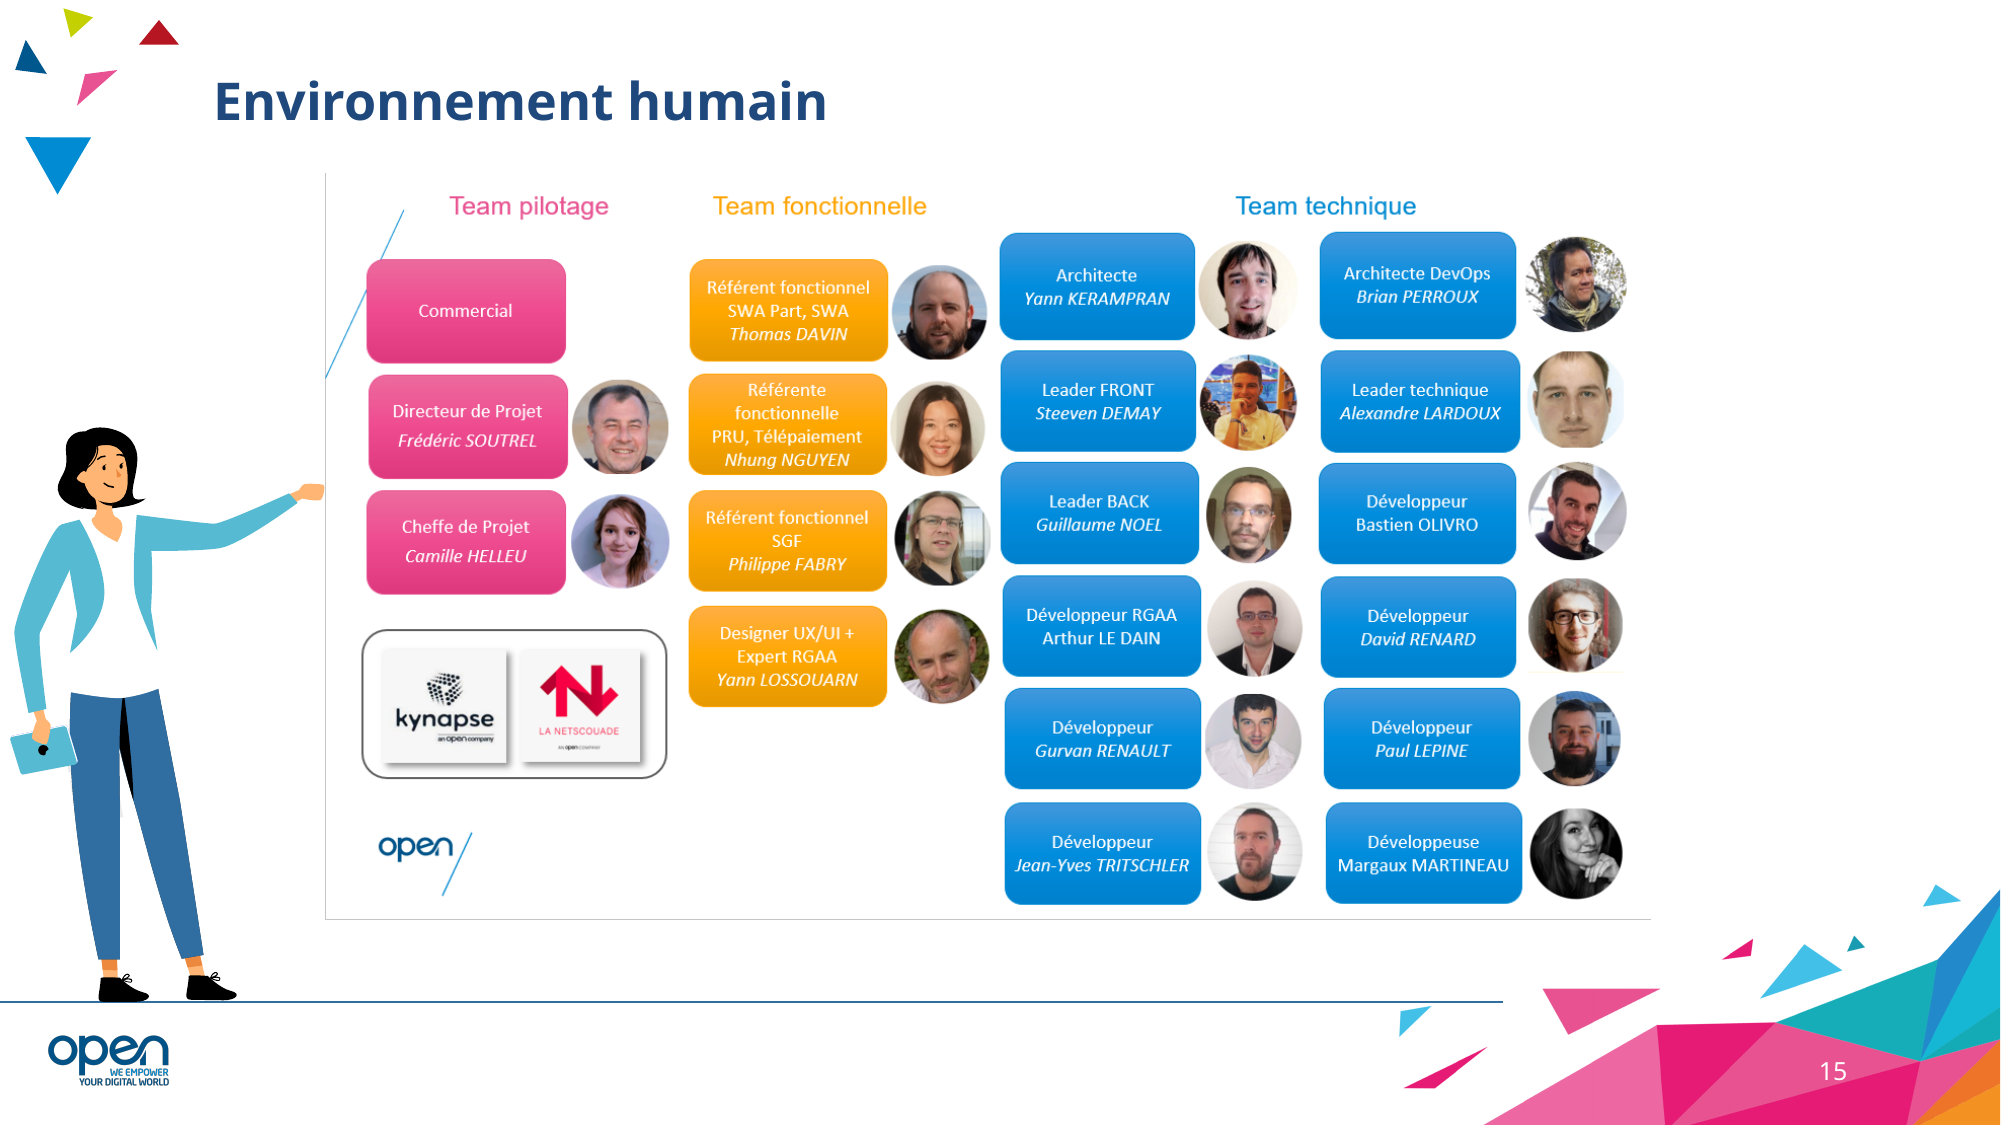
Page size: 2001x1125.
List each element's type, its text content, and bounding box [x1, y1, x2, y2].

text_box 15 [1412, 1042, 1863, 1103]
picture [325, 173, 2001, 1125]
text_box [178, 62, 578, 155]
text_box Environnement humain [198, 53, 1606, 146]
picture [37, 1027, 180, 1097]
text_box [9, 427, 326, 1003]
